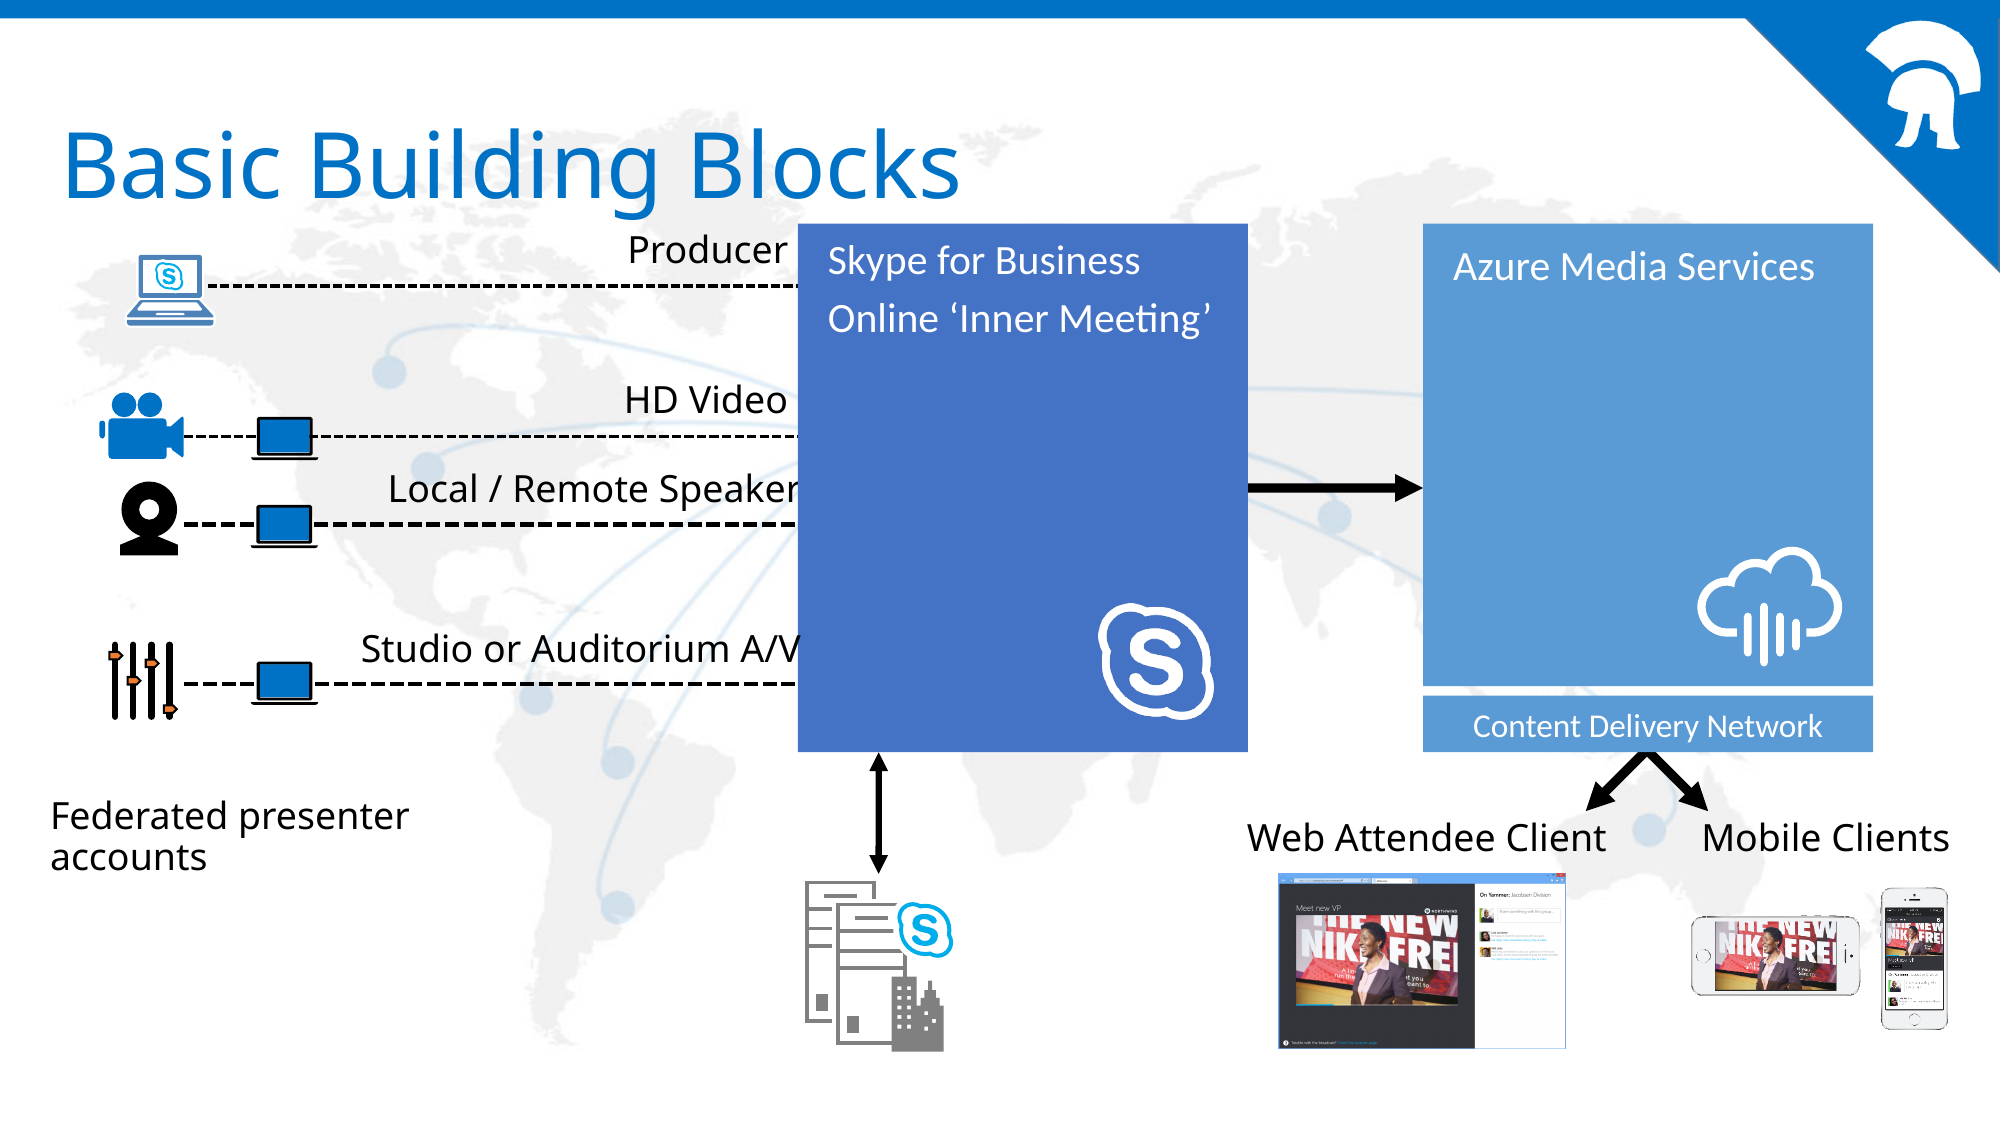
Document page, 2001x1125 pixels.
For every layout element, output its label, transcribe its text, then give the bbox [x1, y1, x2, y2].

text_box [1232, 751, 1969, 1049]
picture [55, 863, 65, 868]
title Basic Building Blocks [45, 59, 1863, 278]
picture [135, 863, 145, 868]
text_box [1248, 223, 1874, 753]
picture [112, 863, 123, 868]
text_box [797, 223, 1248, 753]
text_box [19, 361, 814, 863]
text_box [109, 609, 814, 717]
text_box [207, 211, 814, 301]
picture [0, 0, 2001, 1125]
